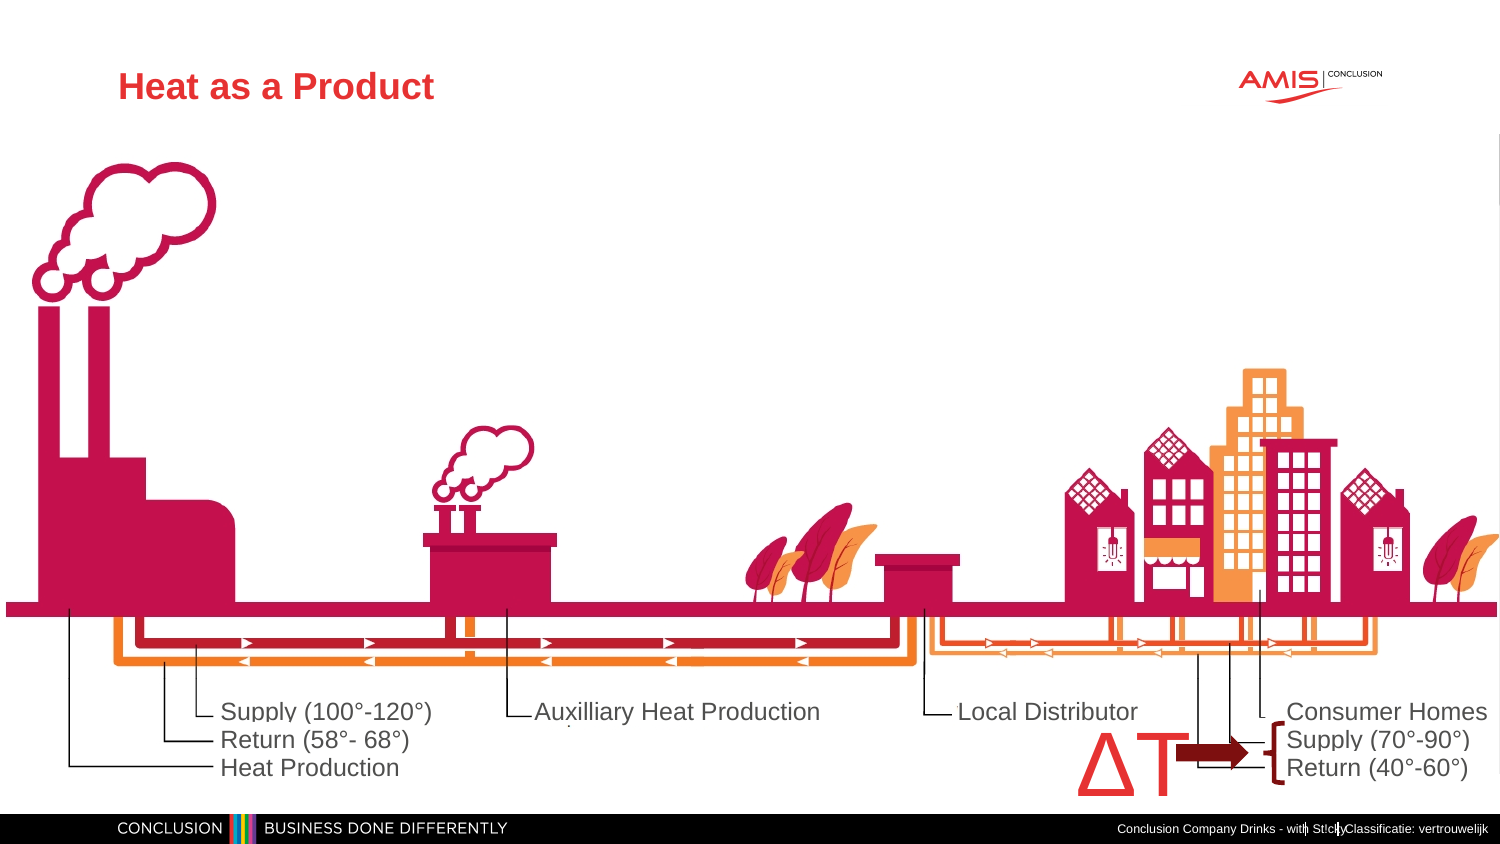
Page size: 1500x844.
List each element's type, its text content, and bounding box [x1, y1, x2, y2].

picture [0, 814, 236, 844]
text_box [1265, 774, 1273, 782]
picture [239, 814, 1500, 844]
picture [0, 134, 1500, 774]
picture [1205, 59, 1388, 106]
text_box Heat Production [213, 774, 401, 782]
title Heat as a Product [118, 47, 1205, 130]
text_box ∆T [1078, 774, 1192, 815]
footer Conclusion Company Drinks - with St!cky [814, 820, 1347, 839]
text_box [1273, 774, 1285, 784]
text_box Return (40°-60°) [1285, 774, 1470, 782]
